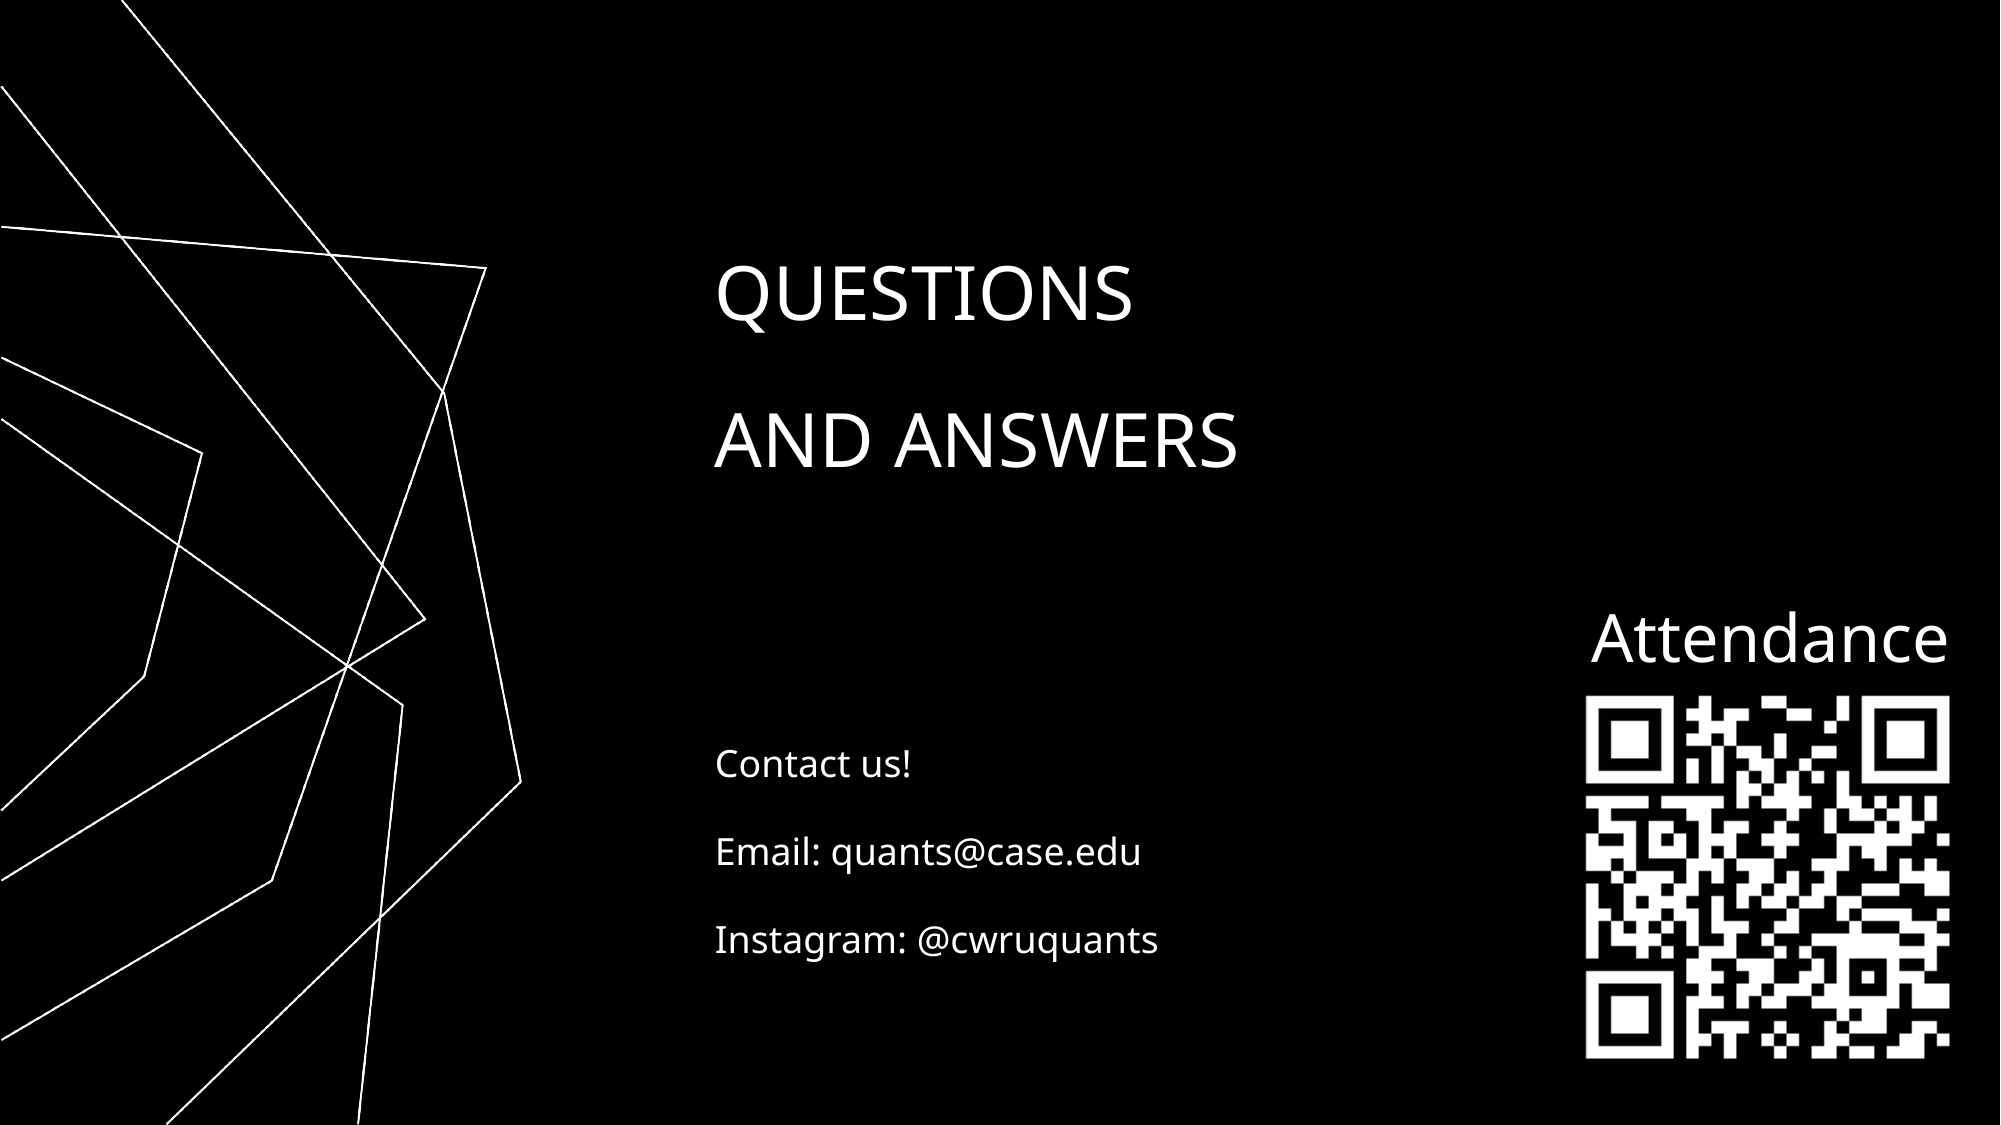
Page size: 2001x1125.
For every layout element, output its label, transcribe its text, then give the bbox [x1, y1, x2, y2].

picture [1533, 642, 2000, 1113]
title QUESTIONS AND ANSWERS [699, 240, 1386, 491]
text_box Attendance [1473, 590, 1966, 693]
subtitle Contact us! Email: quants@case.edu Instagram: @cwruquants [699, 643, 1386, 1112]
picture [0, 0, 522, 1125]
